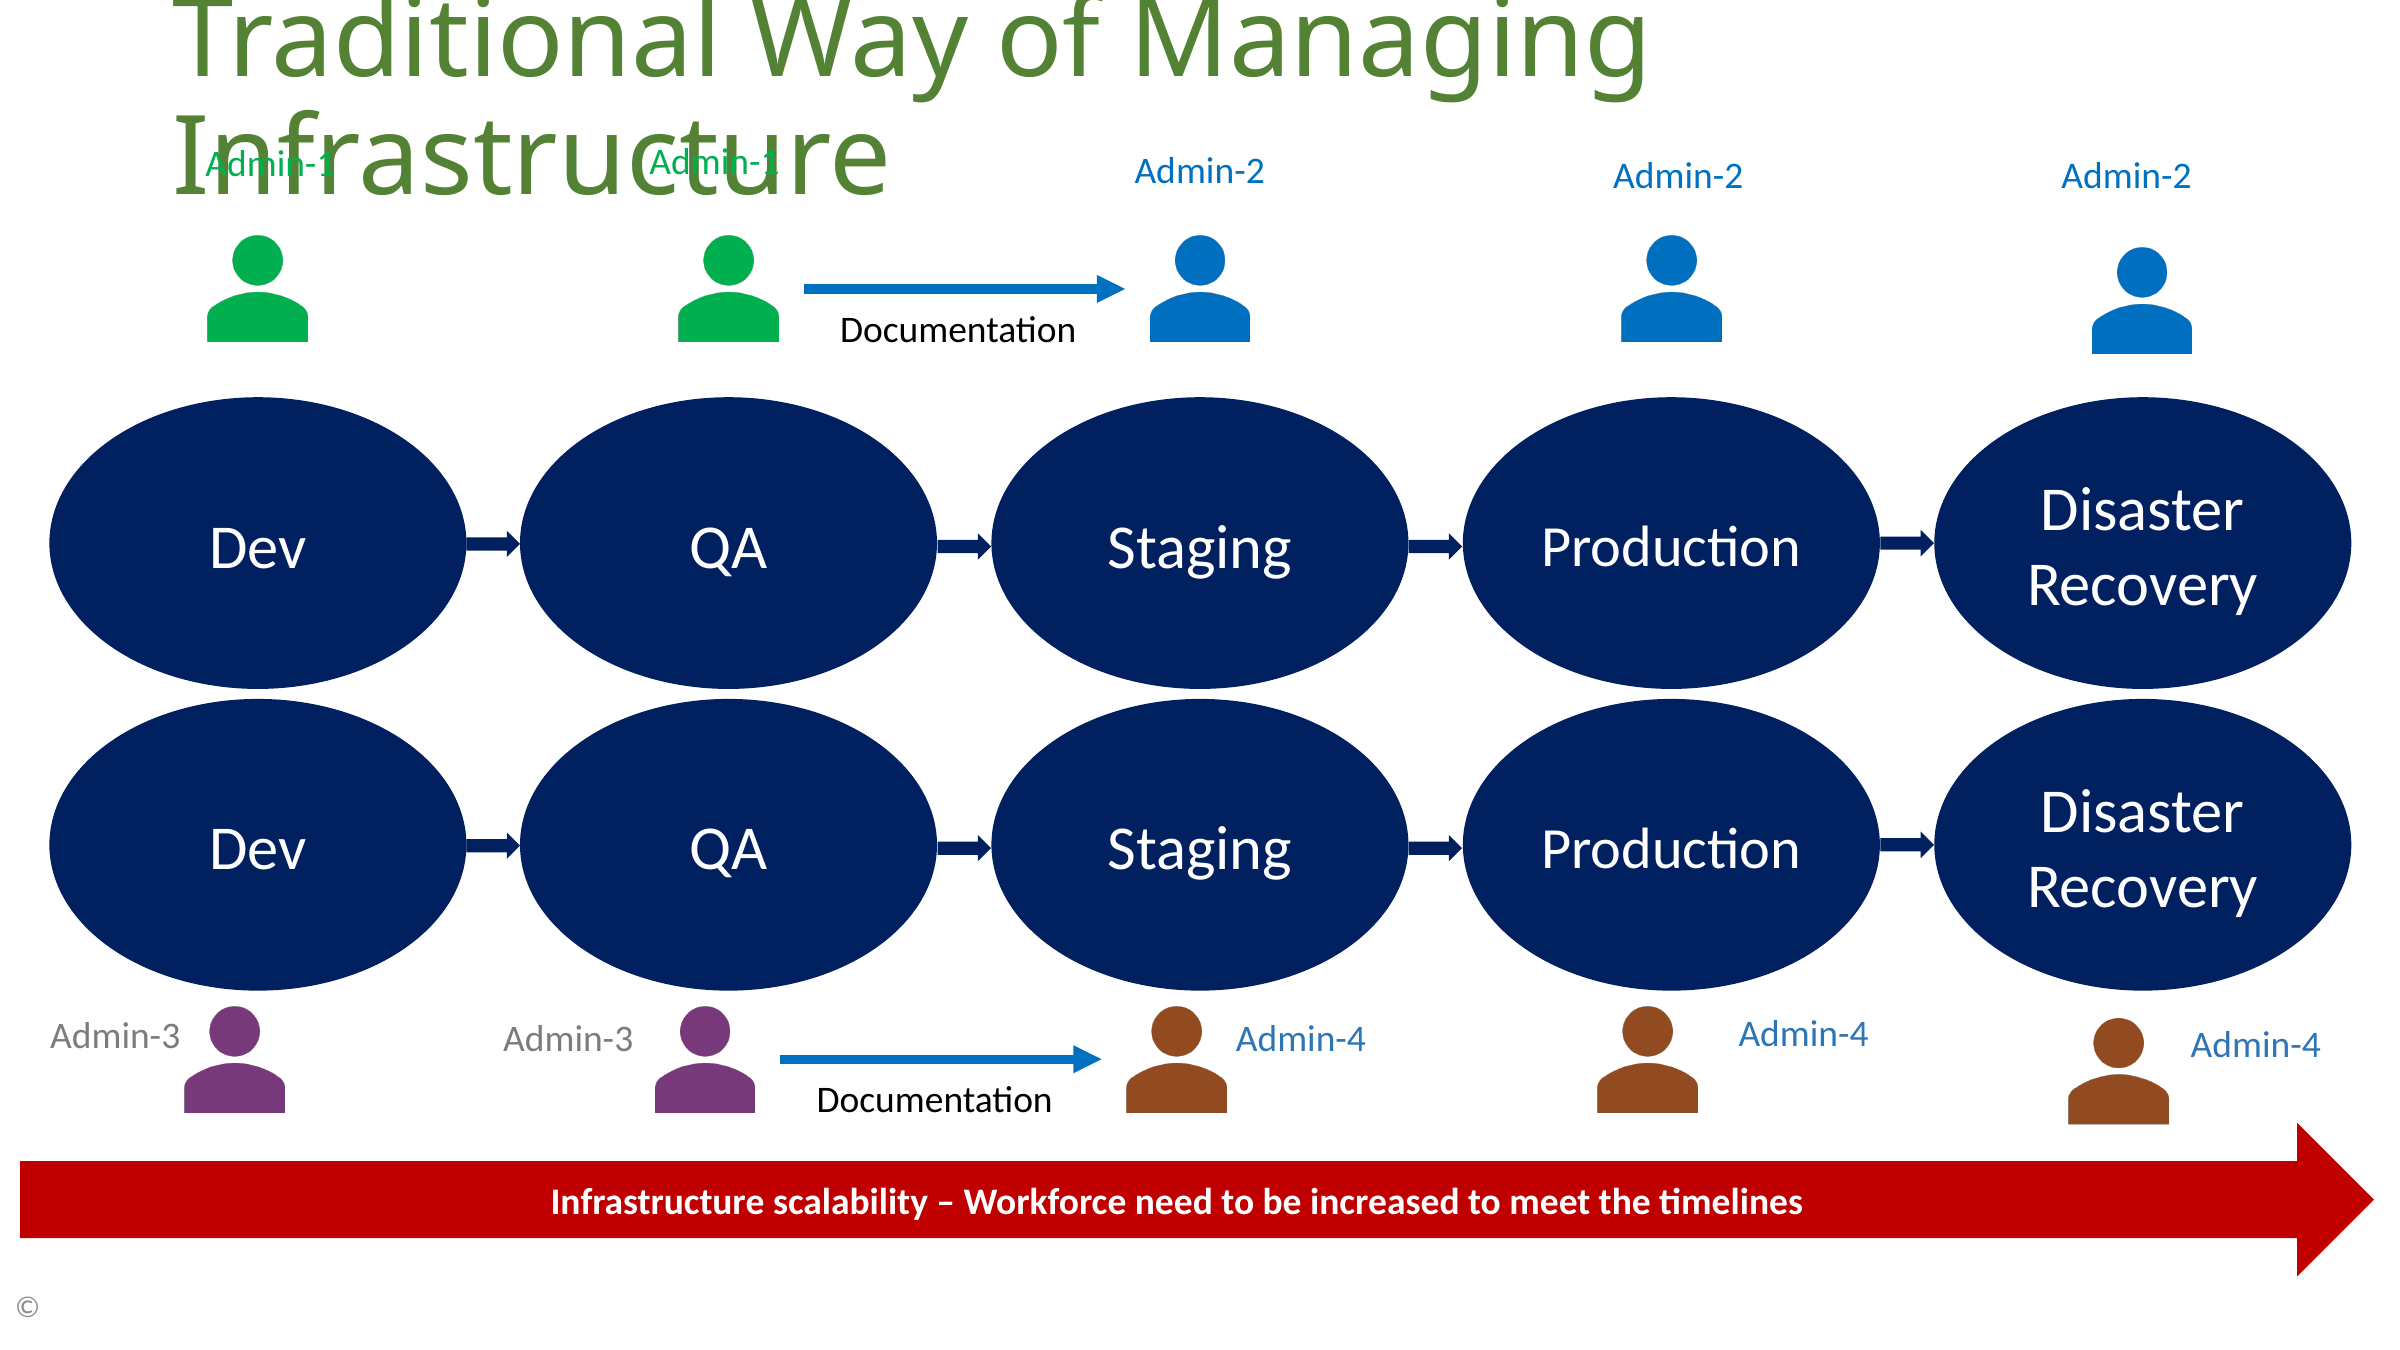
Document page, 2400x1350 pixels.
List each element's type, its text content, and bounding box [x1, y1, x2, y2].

text_box Admin-1 [634, 130, 795, 190]
text_box [1407, 530, 1464, 563]
text_box [465, 830, 522, 862]
footer © [0, 1269, 810, 1342]
text_box Staging [990, 396, 1410, 690]
picture [1596, 213, 1747, 364]
text_box [465, 528, 522, 560]
text_box Admin-3 [35, 1003, 159, 1064]
text_box [936, 530, 993, 563]
picture [1124, 213, 1275, 364]
text_box Admin-1 [190, 131, 351, 191]
text_box QA [519, 396, 938, 690]
text_box [1407, 832, 1464, 864]
picture [2066, 225, 2217, 376]
text_box Admin-2 [2046, 143, 2207, 203]
text_box Dev [48, 697, 468, 988]
text_box Production [1461, 697, 1881, 988]
text_box Documentation [825, 297, 1092, 357]
title Traditional Way of Managing Infrastructure [154, 2, 2225, 198]
text_box Admin-2 [1598, 143, 1759, 203]
picture [2043, 995, 2194, 1146]
picture [1101, 984, 1252, 1135]
text_box Admin-3 [488, 1006, 629, 1066]
text_box [936, 832, 993, 864]
text_box Staging [990, 697, 1410, 988]
text_box Infrastructure scalability – Workforce need to be increased to meet the timelines [19, 1120, 2376, 1280]
text_box Disaster Recovery [1933, 396, 2353, 690]
picture [1572, 984, 1723, 1135]
text_box Admin-4 [1252, 1006, 1382, 1066]
text_box [1879, 527, 1936, 559]
text_box Production [1461, 396, 1881, 690]
picture [653, 213, 804, 364]
picture [159, 984, 310, 1135]
text_box Disaster Recovery [1933, 697, 2353, 992]
text_box Admin-2 [1119, 138, 1280, 199]
text_box QA [519, 697, 938, 988]
text_box Admin-4 [1723, 1001, 1884, 1061]
text_box Documentation [801, 1067, 1068, 1128]
picture [182, 213, 333, 364]
picture [629, 984, 780, 1135]
text_box Admin-4 [2194, 1012, 2336, 1073]
text_box [1879, 829, 1936, 861]
text_box Dev [48, 396, 468, 690]
